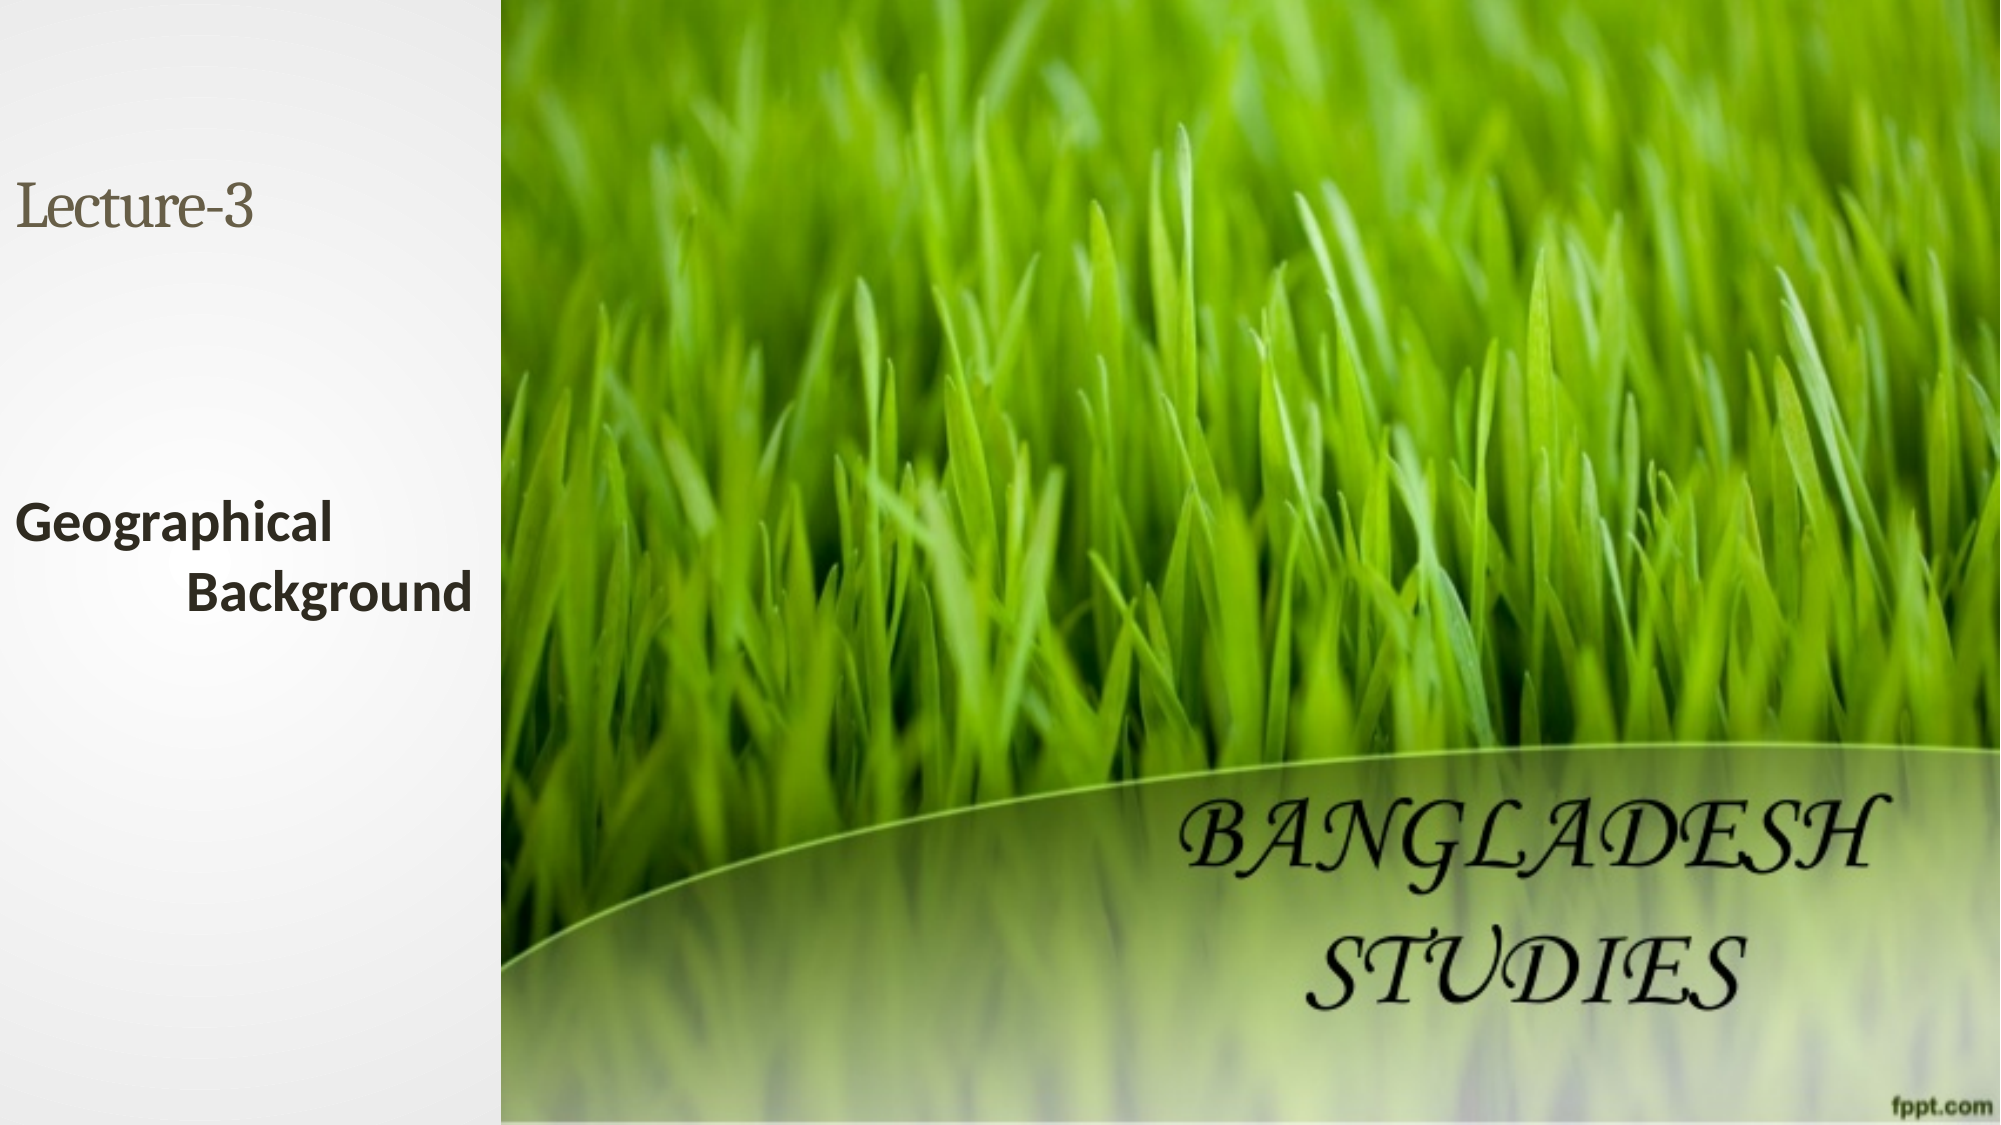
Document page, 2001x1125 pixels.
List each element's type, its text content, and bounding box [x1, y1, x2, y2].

picture [501, 0, 2000, 1125]
title Lecture-3 [0, 65, 438, 249]
subtitle Geographical Background [0, 474, 498, 650]
